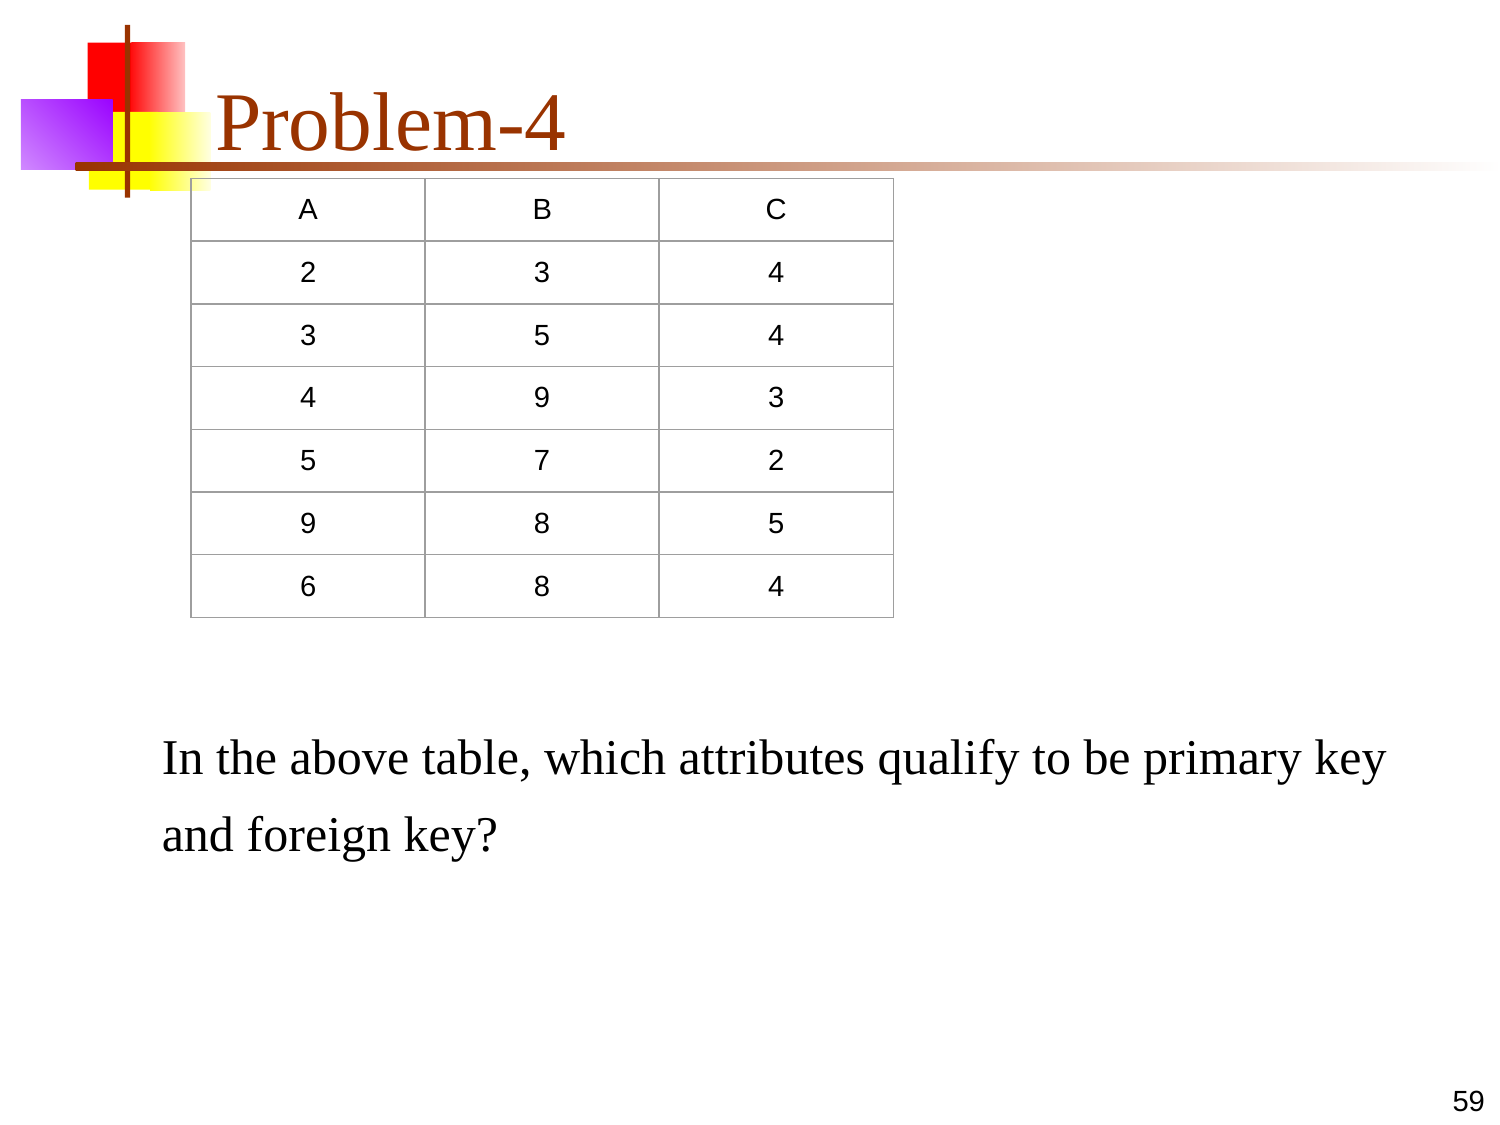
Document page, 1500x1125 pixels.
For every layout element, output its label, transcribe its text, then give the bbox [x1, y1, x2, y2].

title Problem-4 [200, 37, 1479, 175]
table_cell 4 [660, 242, 893, 303]
table_cell 3 [660, 367, 893, 429]
table_cell 9 [192, 493, 424, 554]
table_cell 6 [192, 555, 424, 617]
table_cell 4 [660, 305, 893, 366]
table_cell 3 [426, 242, 658, 303]
table_cell 2 [660, 430, 893, 491]
table_header B [426, 179, 658, 240]
list In the above table, which attributes qualify to be primary key and foreign key? [71, 700, 1479, 987]
table_cell 5 [192, 430, 424, 491]
table_header A [192, 179, 424, 240]
table_cell 8 [426, 493, 658, 554]
table_cell 5 [426, 305, 658, 366]
table_header C [660, 179, 893, 240]
table_cell 3 [192, 305, 424, 366]
table_cell 9 [426, 367, 658, 429]
table_cell 5 [660, 493, 893, 554]
table_cell 7 [426, 430, 658, 491]
table_cell 8 [426, 555, 658, 617]
slide_number 59 [1187, 1050, 1500, 1125]
table_cell 4 [660, 555, 893, 617]
table_cell 2 [192, 242, 424, 303]
table_cell 4 [192, 367, 424, 429]
